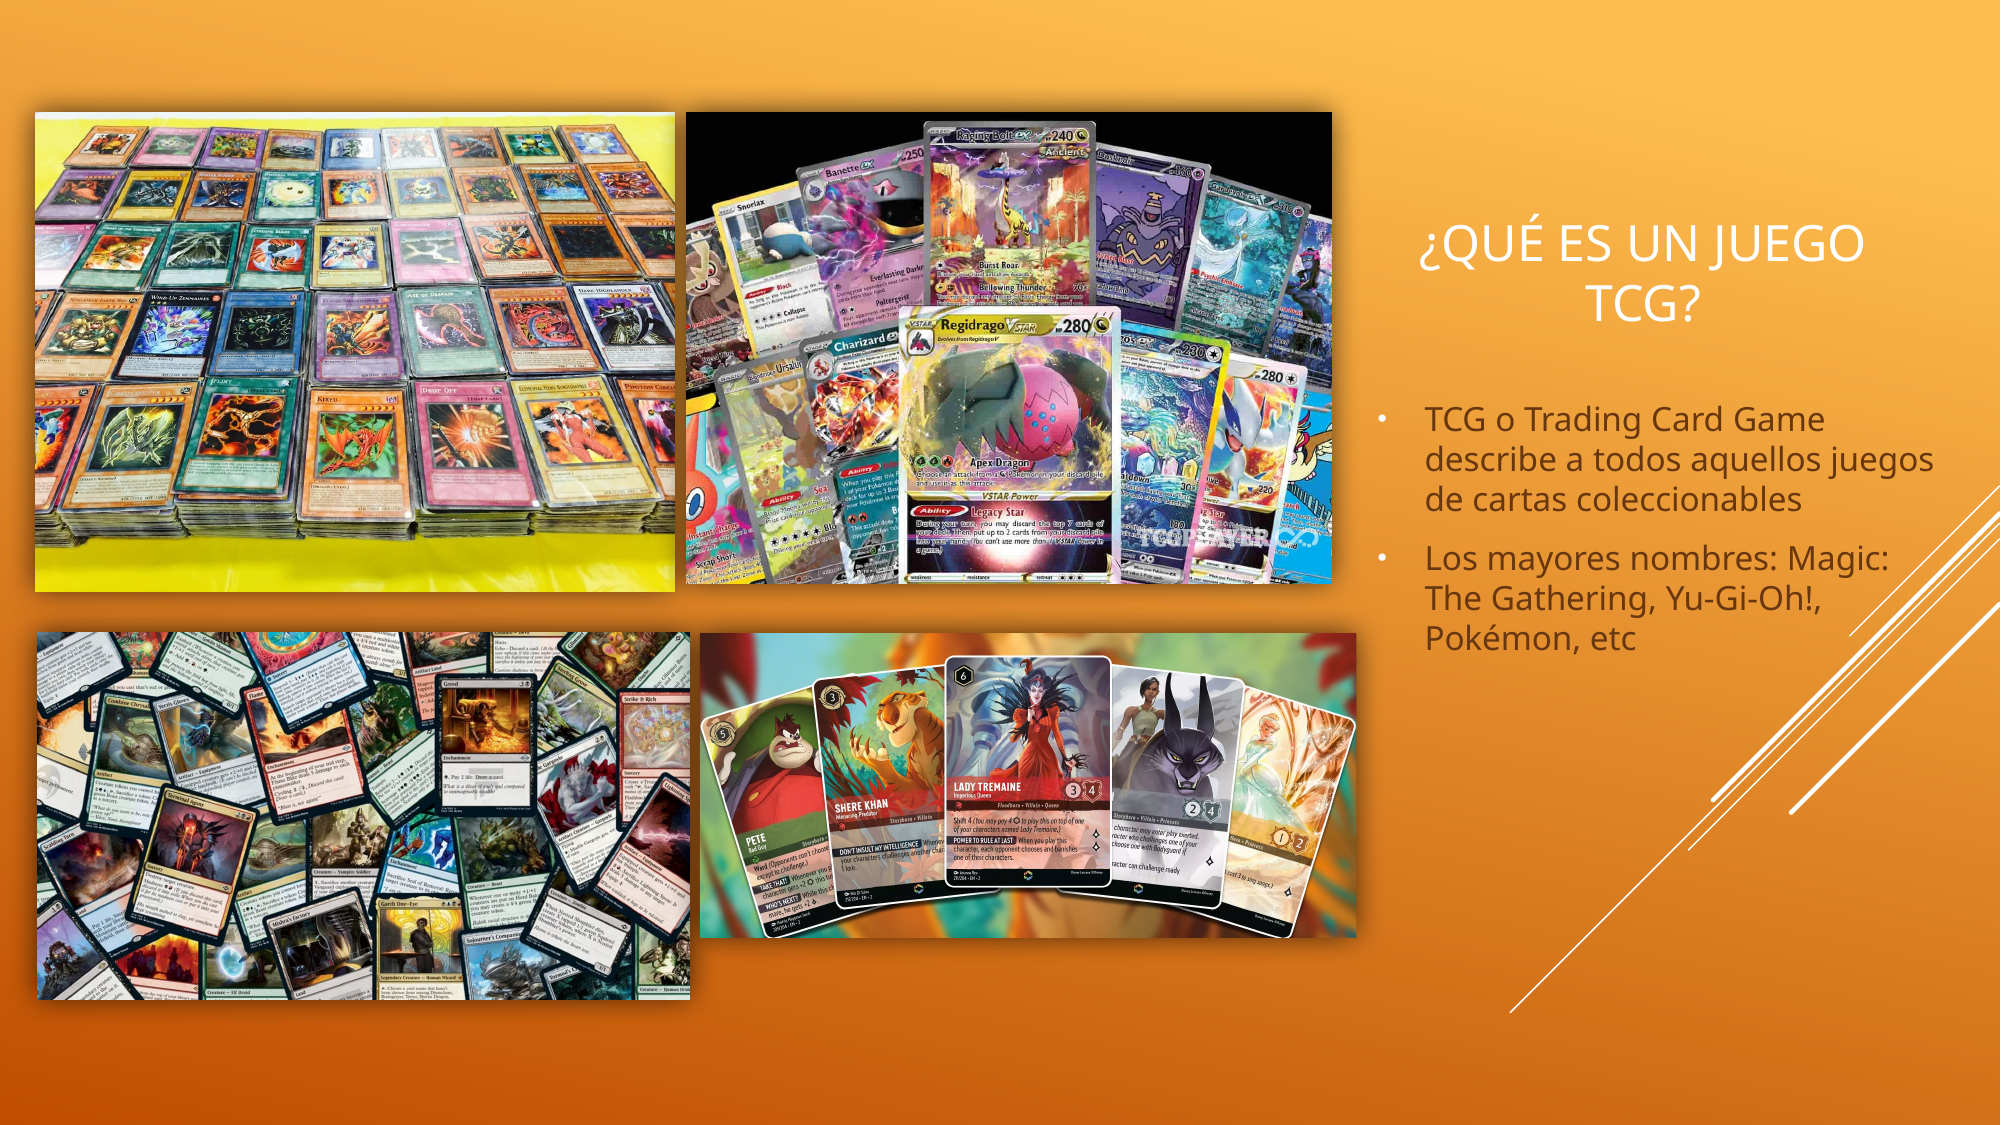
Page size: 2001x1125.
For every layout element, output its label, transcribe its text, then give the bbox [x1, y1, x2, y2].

picture [36, 632, 691, 1000]
title ¿Qué es un juego tcg? [1351, 114, 1944, 340]
picture [35, 112, 675, 592]
list TCG o Trading Card Game describe a todos aquellos juegos de cartas coleccionables Los mayores nombres: Magic: The Gathering, Yu-Gi-Oh!, Pokémon, etc [1362, 390, 1963, 734]
picture [699, 633, 1357, 938]
picture [686, 112, 1332, 584]
